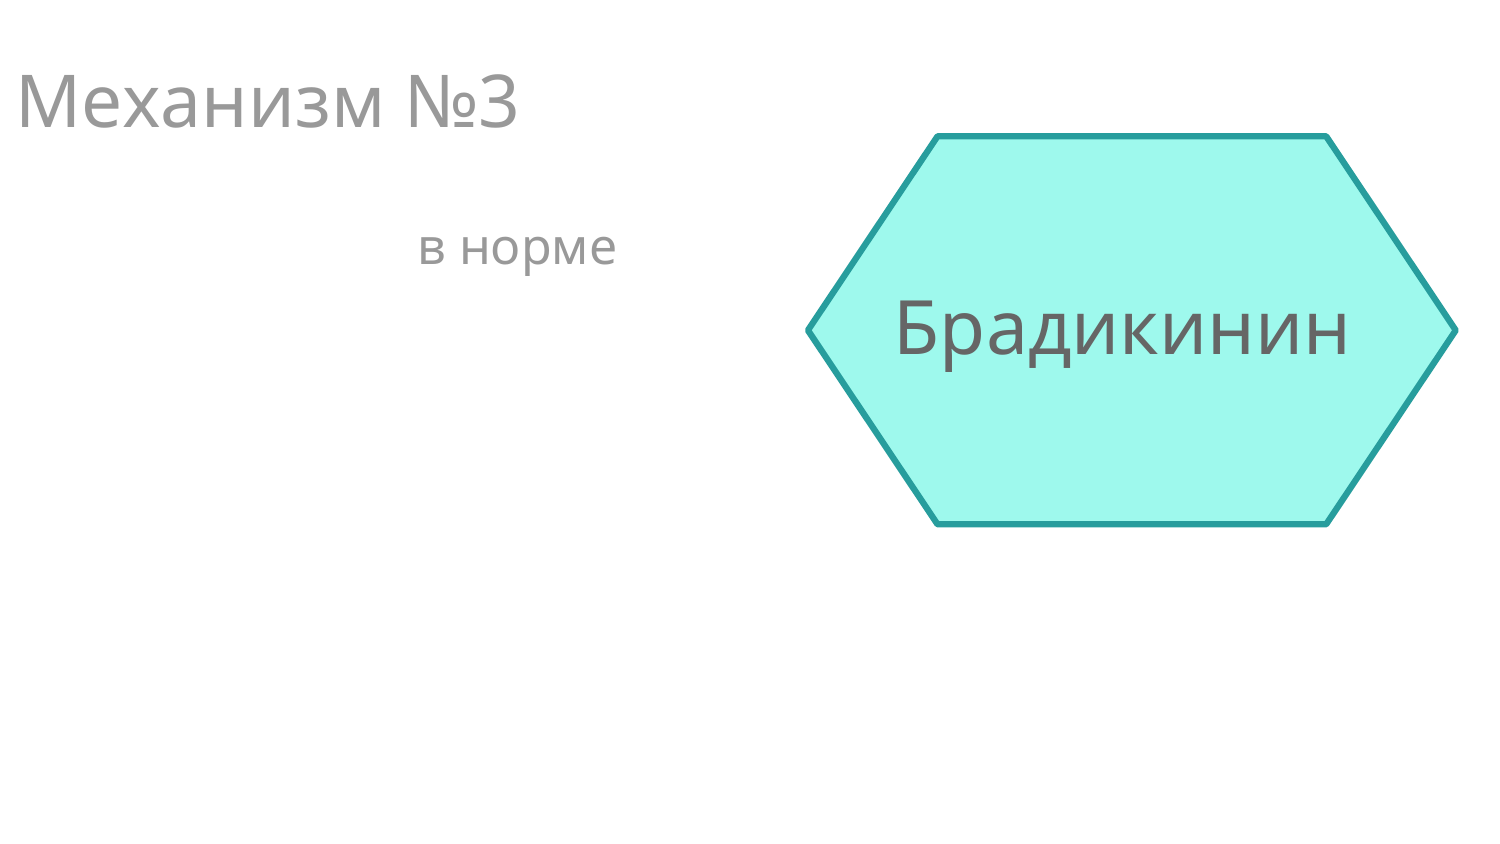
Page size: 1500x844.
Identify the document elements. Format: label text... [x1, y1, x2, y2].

title Брадикинин [878, 248, 1414, 400]
text_box [1414, 267, 1456, 393]
text_box [807, 136, 1410, 525]
title в норме [263, 168, 772, 321]
title Механизм №3 [0, 0, 606, 198]
